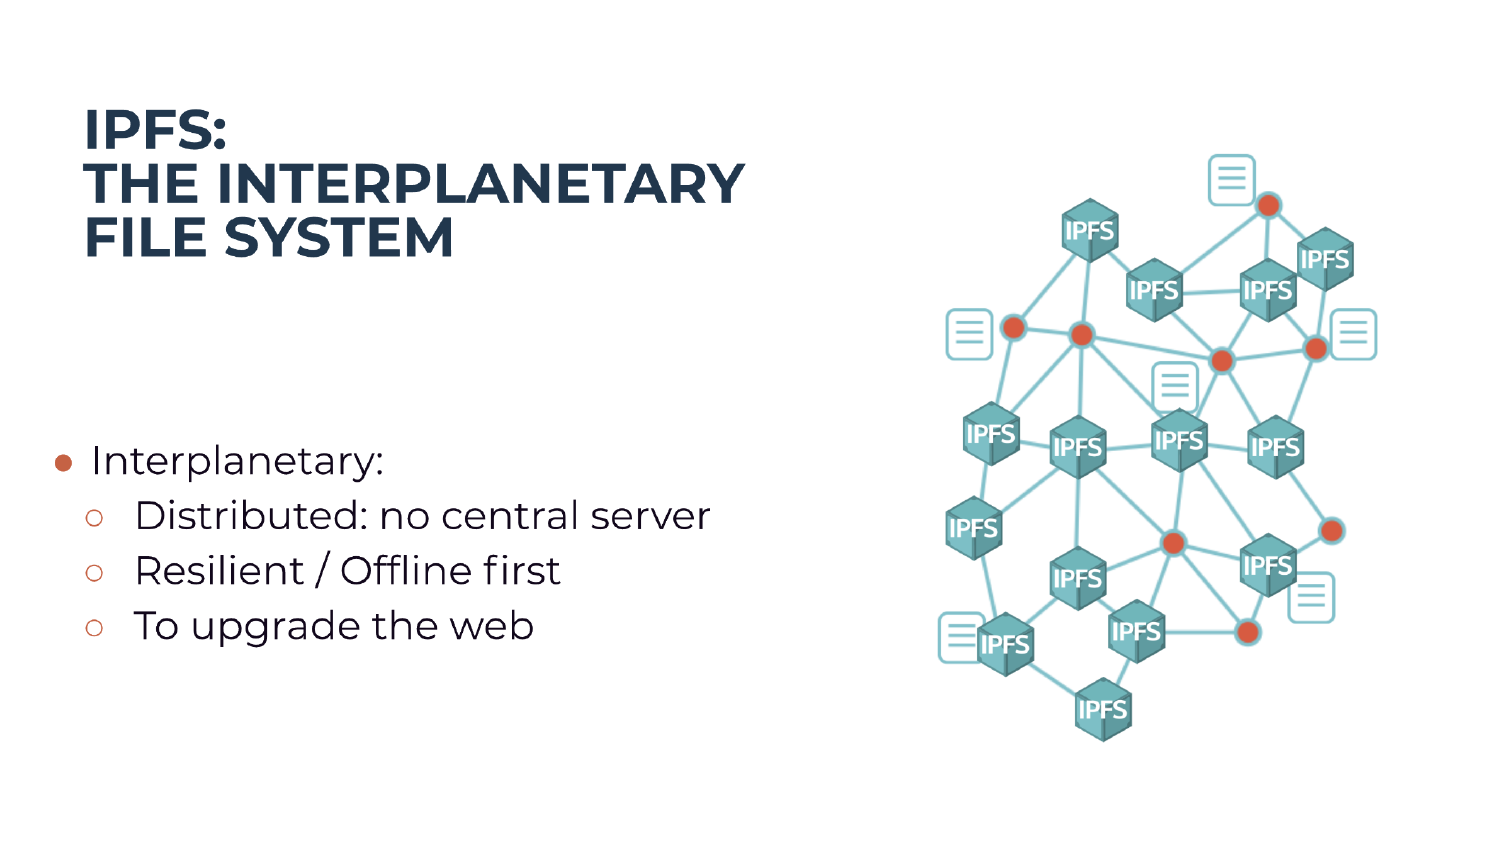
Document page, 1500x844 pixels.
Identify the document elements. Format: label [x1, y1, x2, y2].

picture [24, 51, 1476, 792]
